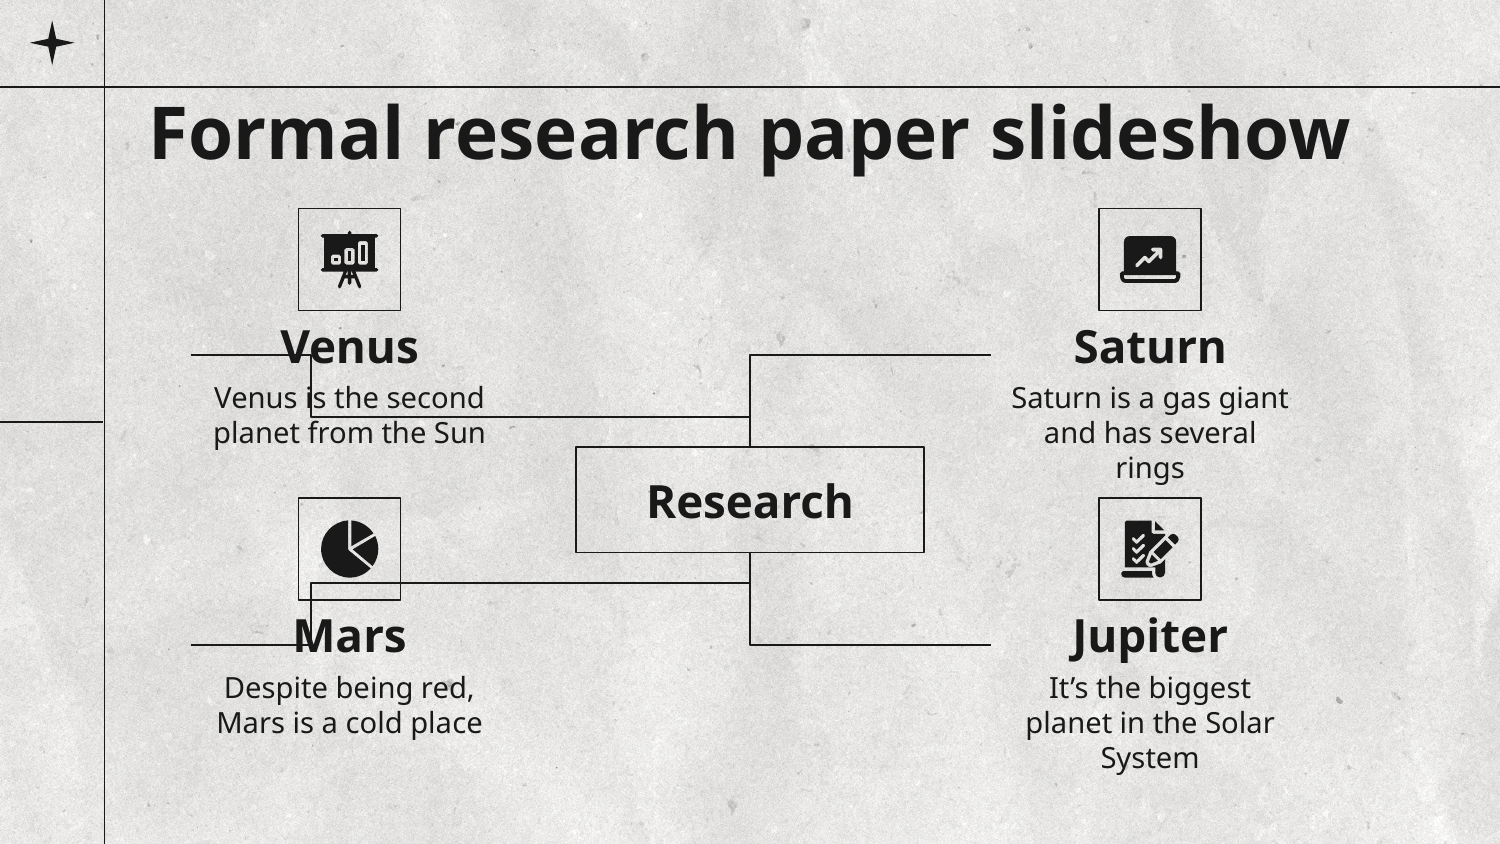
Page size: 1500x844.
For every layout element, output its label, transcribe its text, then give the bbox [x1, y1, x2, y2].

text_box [749, 552, 992, 646]
title Formal research paper slideshow [118, 86, 1382, 189]
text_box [508, 354, 748, 448]
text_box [1098, 497, 1202, 601]
picture [105, 0, 1500, 86]
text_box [508, 552, 748, 646]
picture [0, 0, 104, 86]
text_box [298, 208, 401, 311]
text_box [749, 354, 992, 448]
picture [105, 88, 1500, 844]
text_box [298, 497, 401, 601]
text_box Research [576, 457, 924, 551]
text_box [190, 322, 509, 459]
picture [0, 88, 104, 844]
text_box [190, 612, 509, 749]
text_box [990, 322, 1310, 459]
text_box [1098, 208, 1202, 311]
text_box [990, 612, 1310, 749]
